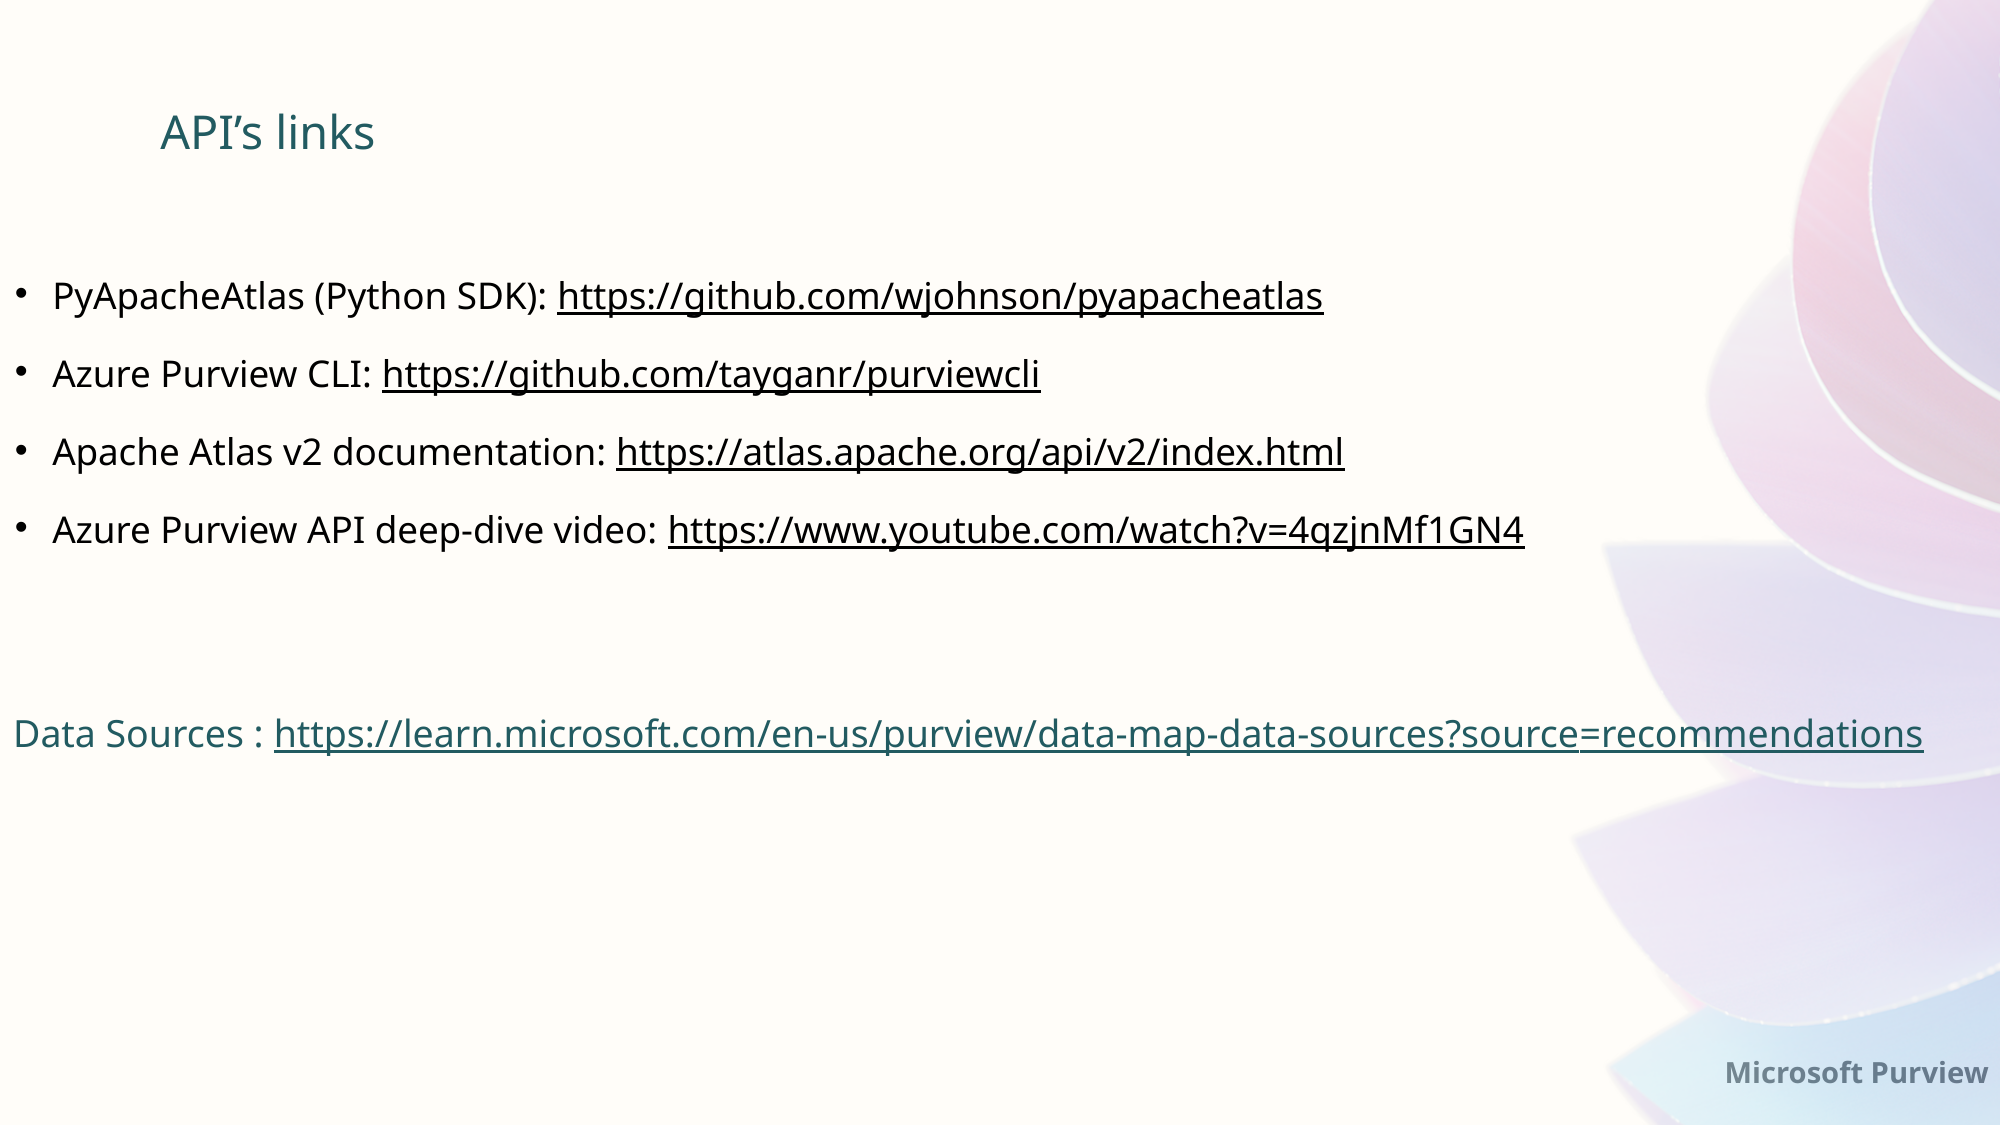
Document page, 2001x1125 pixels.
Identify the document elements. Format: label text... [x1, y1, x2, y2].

text_box Data Sources : https://learn.microsoft.com/en-us/purview/data-map-data-sources?source=recommendations [0, 702, 1939, 769]
list PyApacheAtlas (Python SDK): https://github.com/wjohnson/pyapacheatlas Azure Purview CLI: https://github.com/tayganr/purviewcli Apache Atlas v2 documentation: https://atlas.apache.org/api/v2/index.html Azure Purview API deep-dive video: https://www.youtube.com/watch?v=4qzjnMf1GN4 [0, 265, 1838, 584]
title API’s links [145, 101, 2000, 168]
